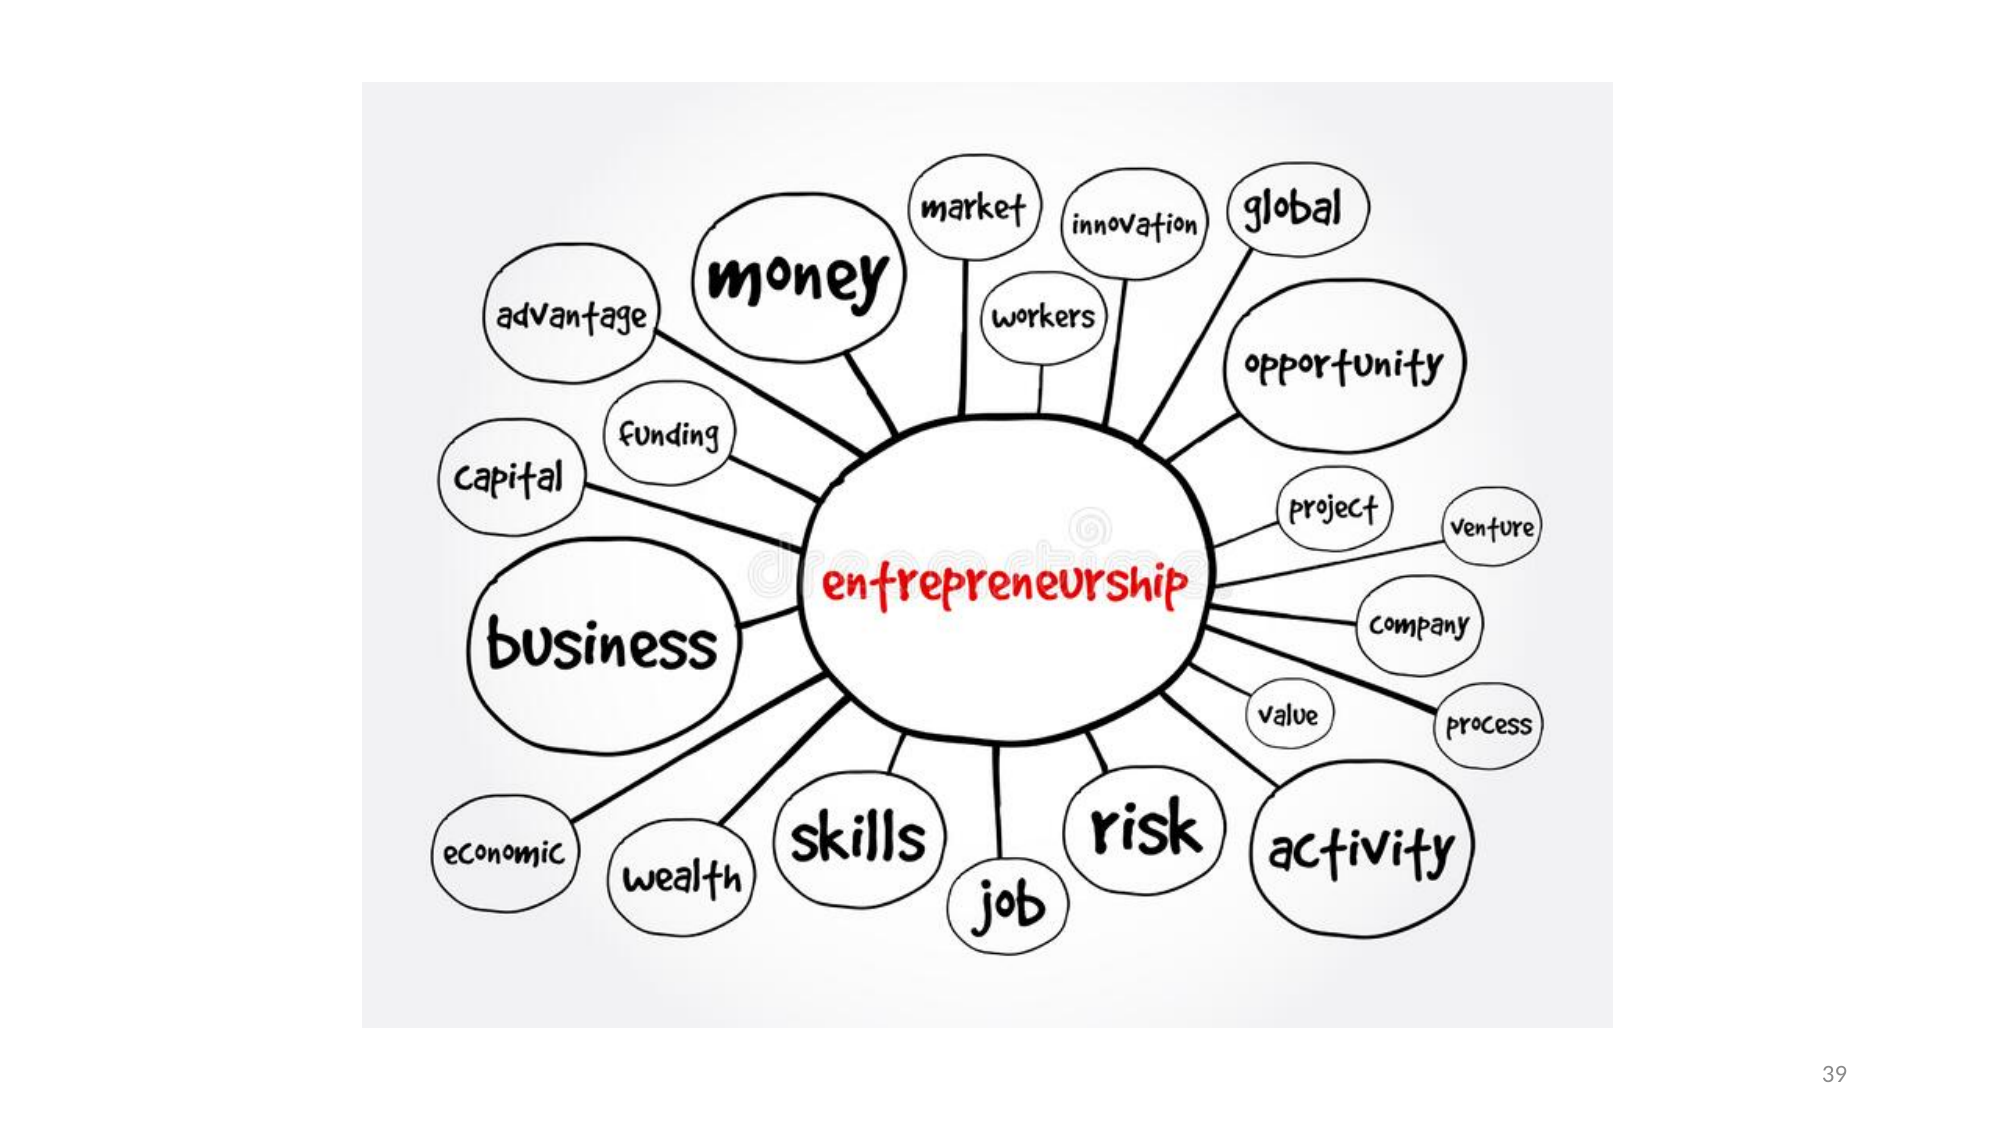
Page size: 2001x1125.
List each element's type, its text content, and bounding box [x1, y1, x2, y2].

picture [362, 82, 1613, 1028]
slide_number 39 [1412, 1042, 1863, 1103]
